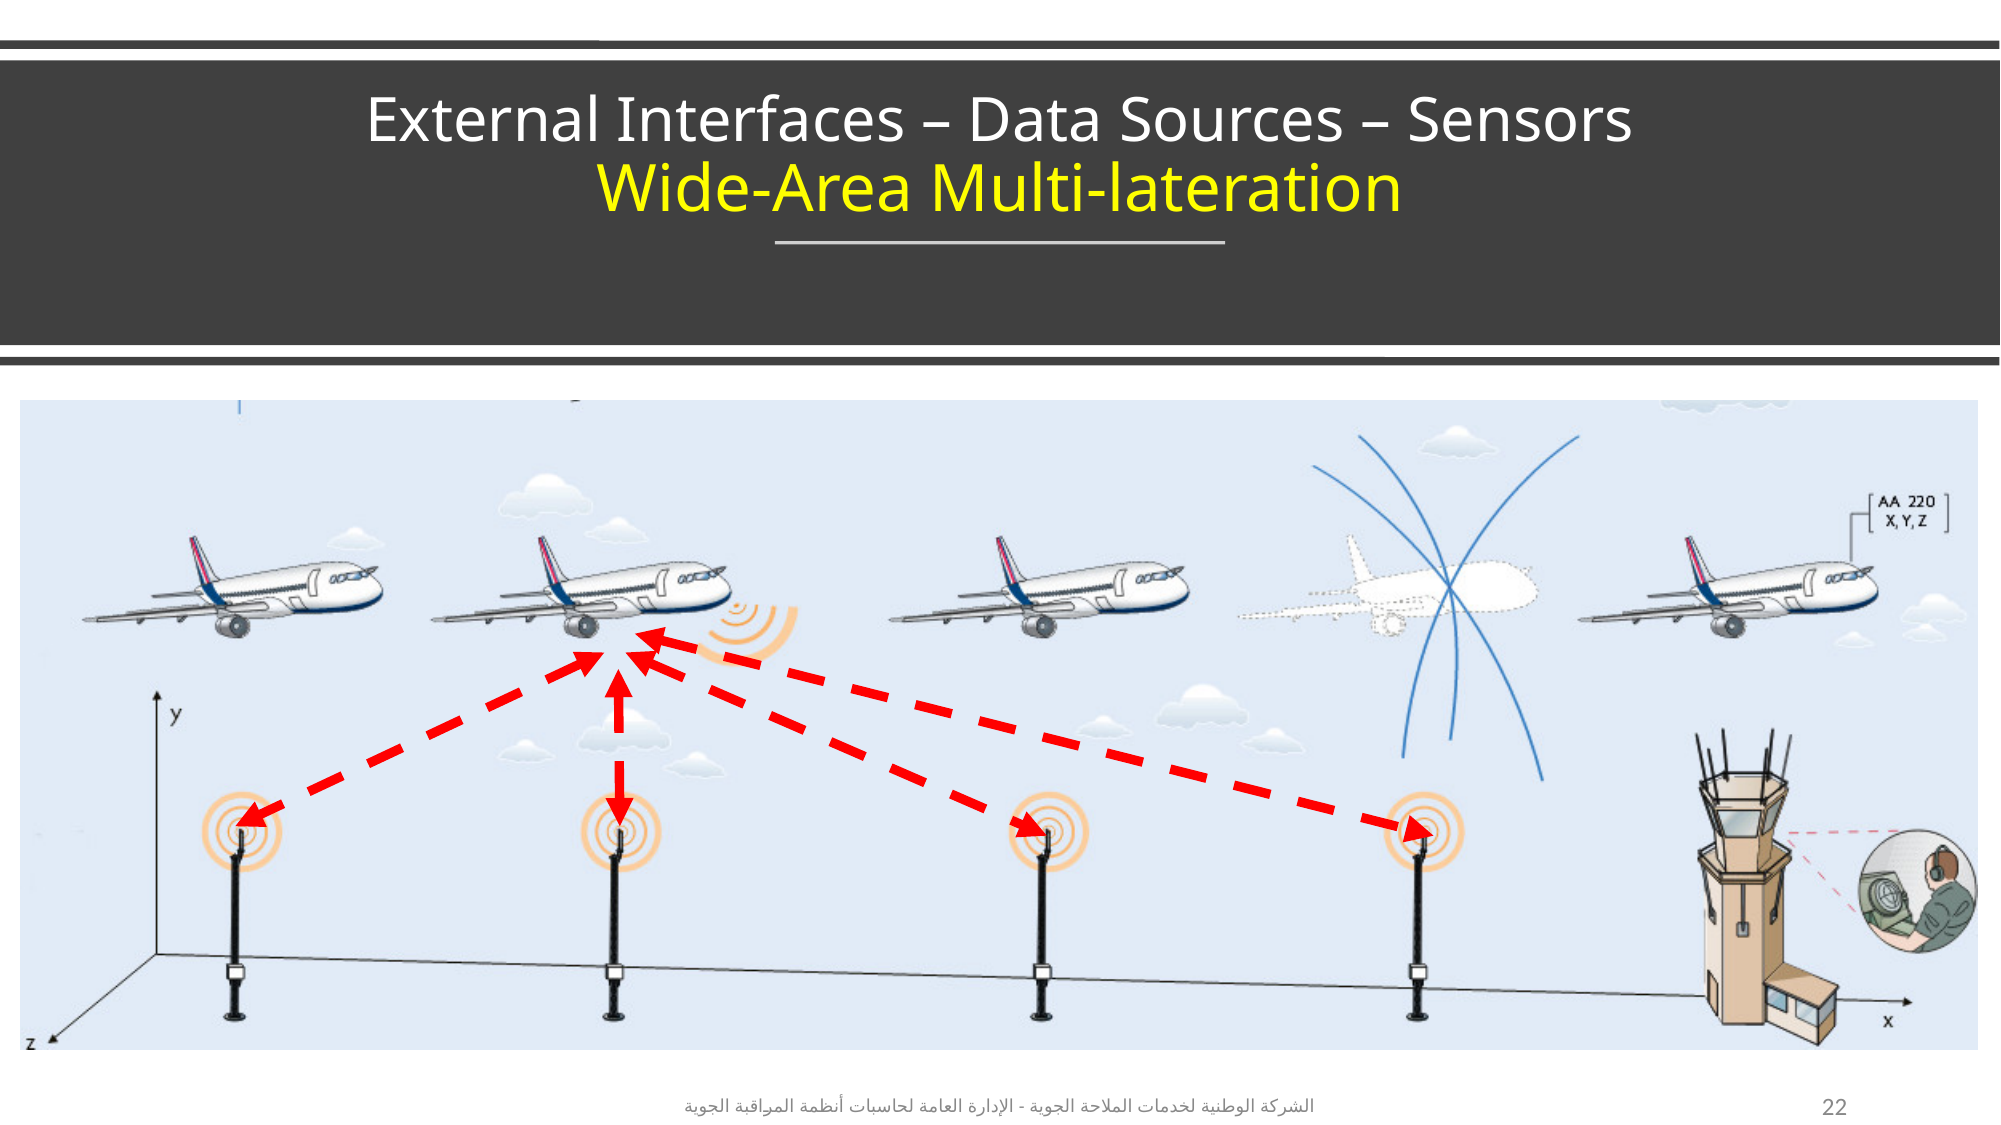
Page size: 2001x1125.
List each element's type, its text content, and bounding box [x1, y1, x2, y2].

footer الشركة الوطنية لخدمات الملاحة الجوية - الإدارة العامة لحاسبات أنظمة المراقبة الجوية [662, 1077, 1338, 1125]
text_box [0, 59, 2000, 346]
picture [20, 400, 1978, 1050]
text_box External Interfaces – Data Sources – Sensors Wide-Area Multi-lateration [86, 80, 1914, 233]
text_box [235, 633, 1434, 836]
slide_number 22 [1412, 1077, 1863, 1125]
